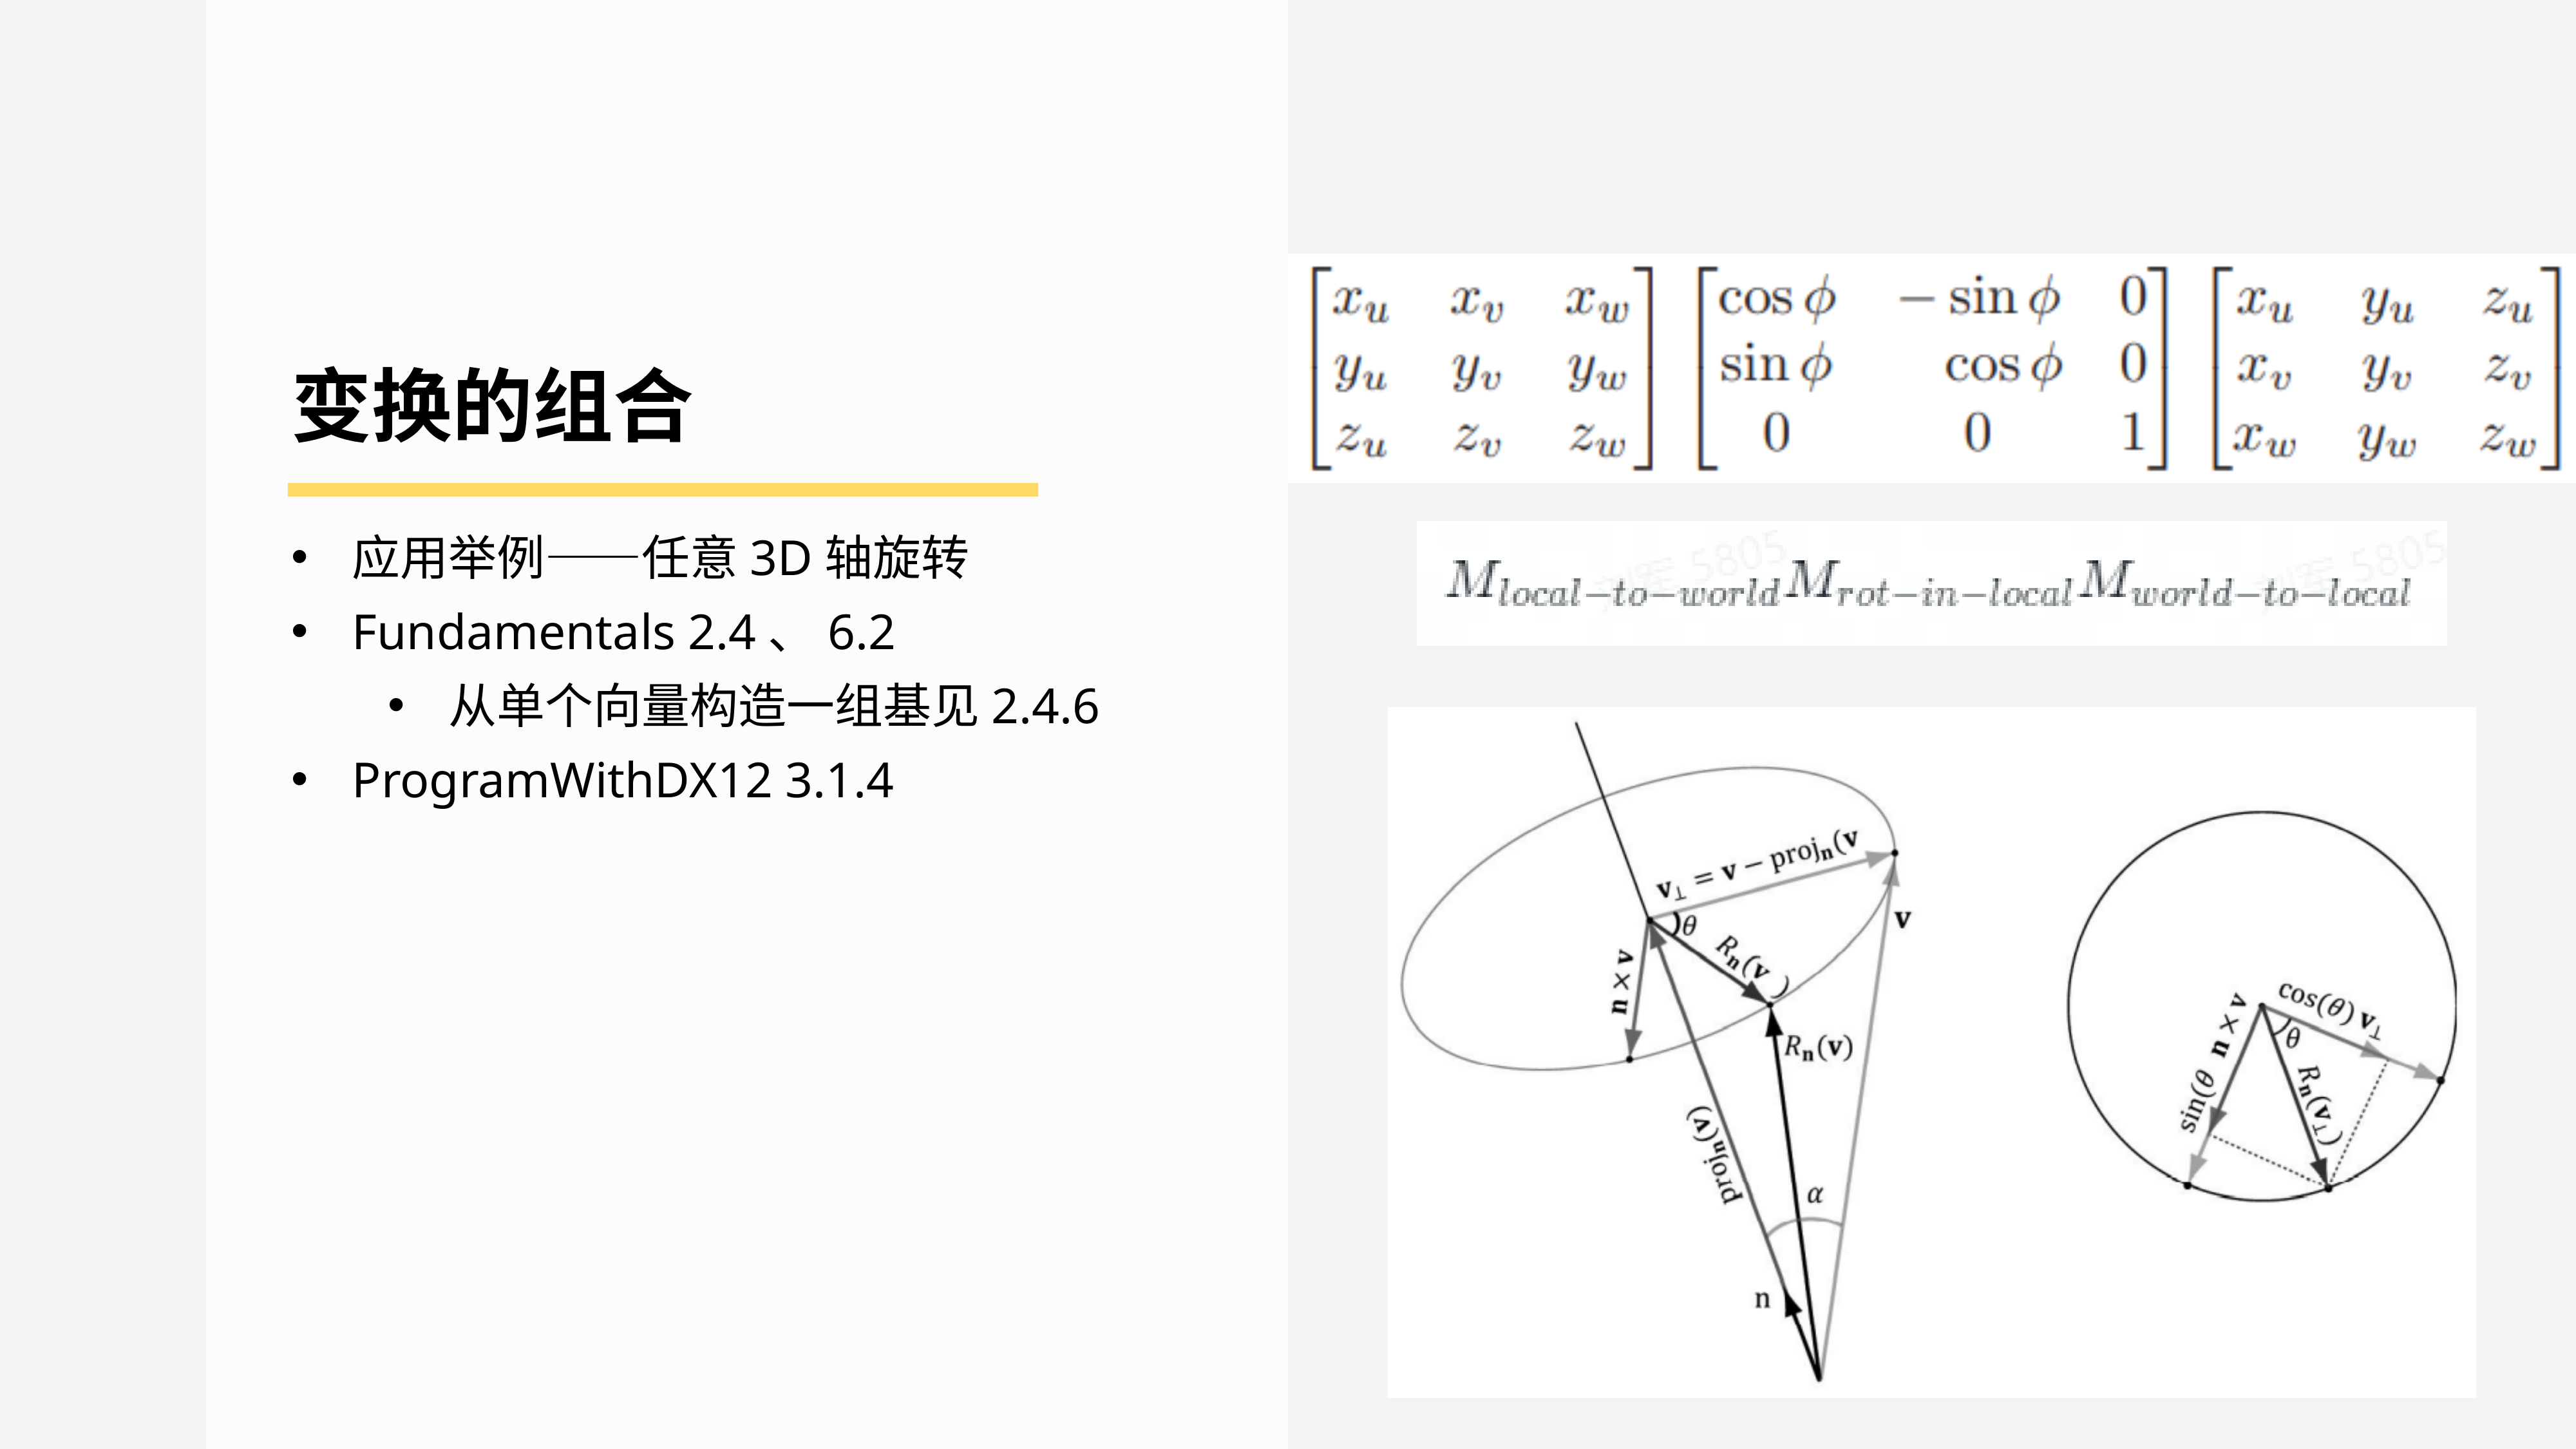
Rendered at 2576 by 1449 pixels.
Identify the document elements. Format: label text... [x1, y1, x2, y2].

text_box 变换的组合 [285, 350, 1037, 458]
text_box 应用举例——任意3D轴旋转 Fundamentals 2.4、6.2 从单个向量构造一组基见2.4.6 ProgramWithDX12 3.1.4 [285, 521, 1121, 813]
picture [1287, 254, 2576, 484]
text_box [206, 0, 1288, 1449]
picture [1387, 707, 2477, 1399]
picture [1416, 521, 2447, 647]
text_box [287, 482, 1039, 497]
